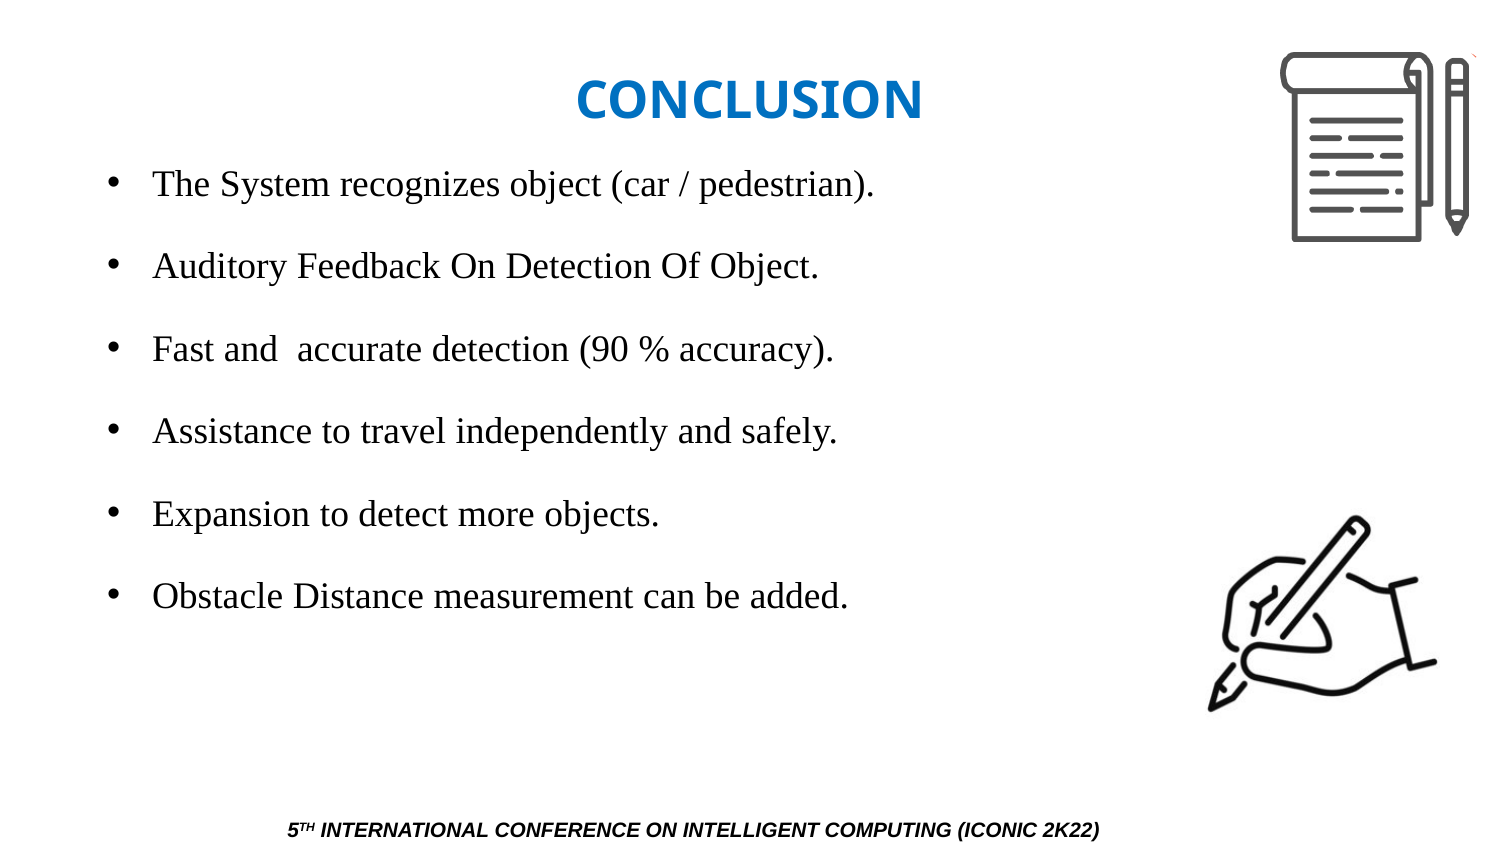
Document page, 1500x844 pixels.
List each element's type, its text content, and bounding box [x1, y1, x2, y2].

title CONCLUSION [75, 67, 1258, 129]
text_box The System recognizes object (car / pedestrian). Auditory Feedback On Detection Of Object. Fast and accurate detection (90 % accuracy). Assistance to travel independently and safely. Expansion to detect more objects. Obstacle Distance measurement can be added. [92, 151, 1264, 780]
picture [1263, 51, 1482, 251]
picture [1203, 505, 1442, 735]
text_box 5TH INTERNATIONAL CONFERENCE ON INTELLIGENT COMPUTING (ICONIC 2K22) [123, 809, 1264, 844]
